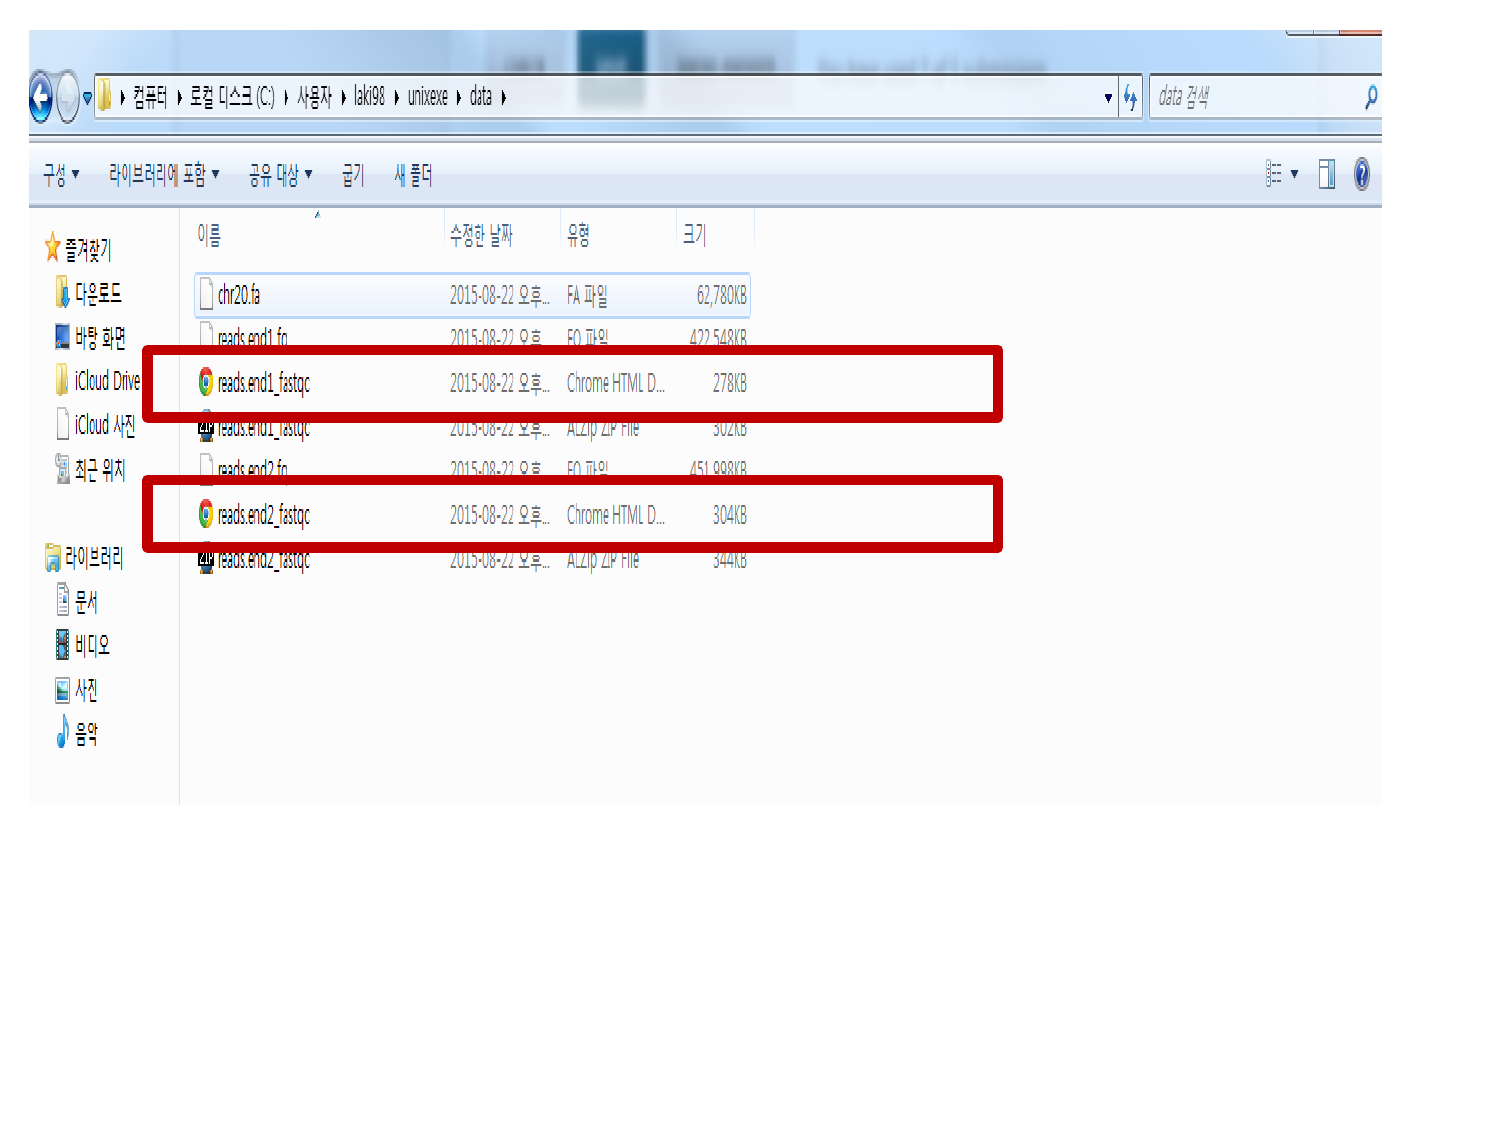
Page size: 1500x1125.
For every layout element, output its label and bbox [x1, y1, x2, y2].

picture [29, 30, 1383, 805]
